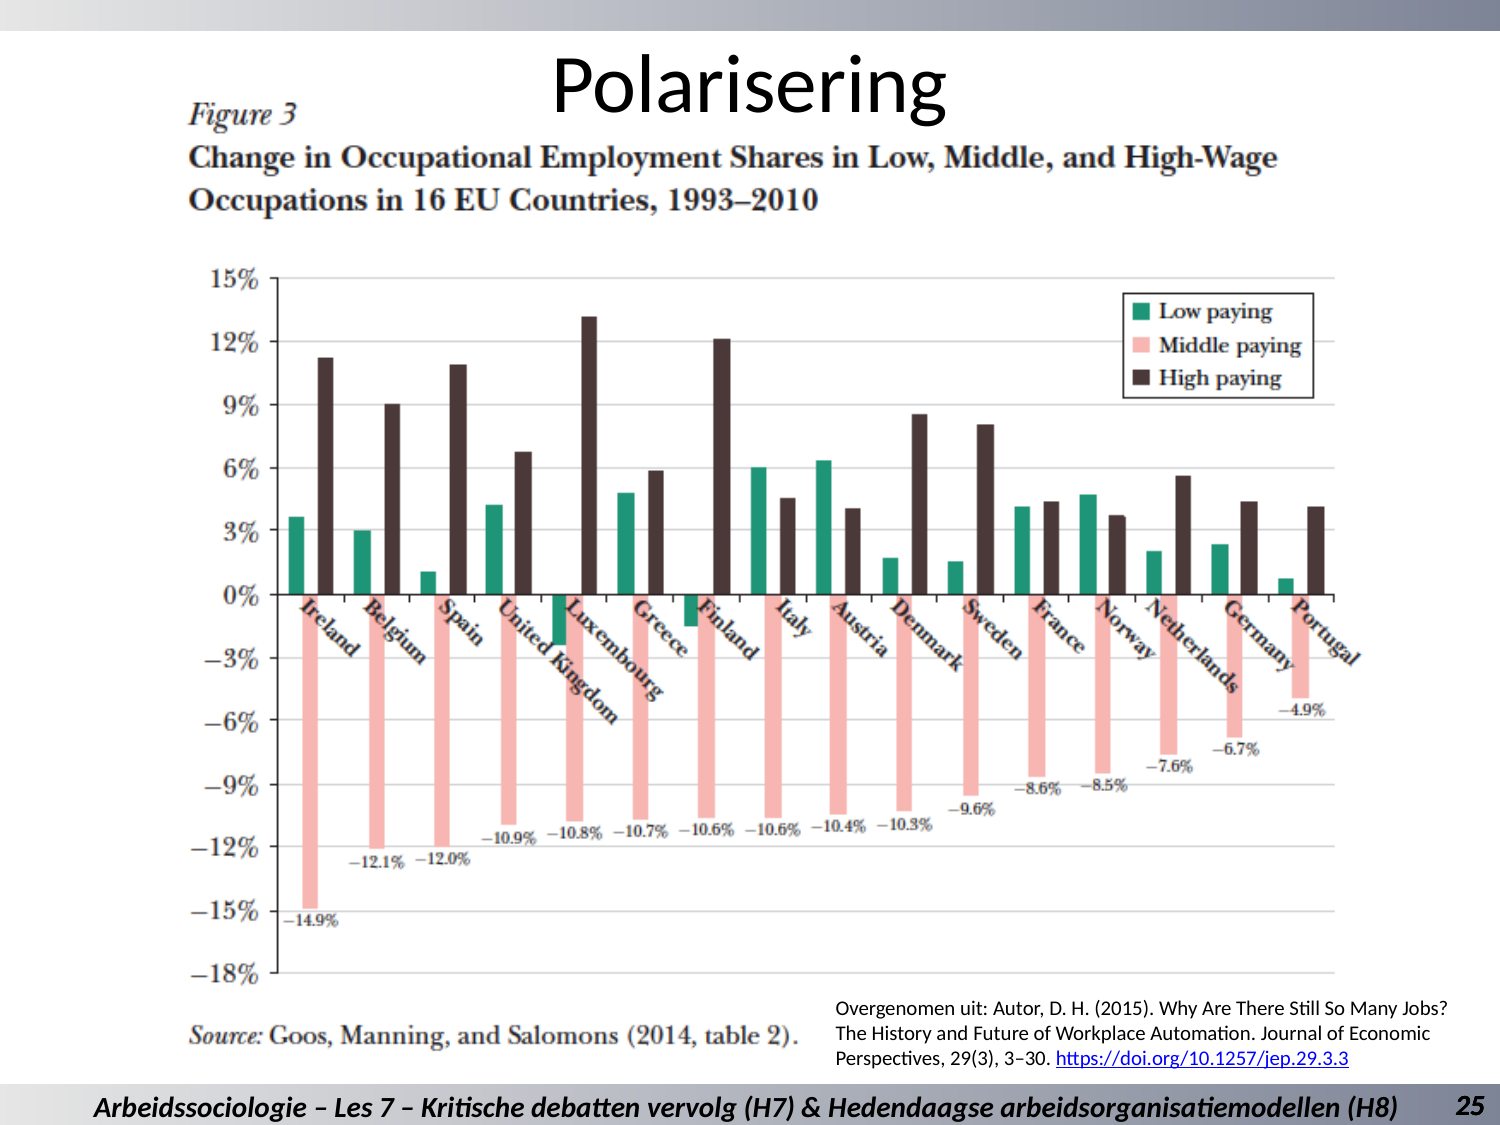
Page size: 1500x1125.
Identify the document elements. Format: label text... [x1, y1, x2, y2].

text_box 25 [1074, 1082, 1500, 1125]
title Polarisering [75, 9, 1425, 149]
text_box [0, 0, 1500, 31]
footer Arbeidssociologie – Les 7 – Kritische debatten vervolg (H7) & Hedendaagse arbeidsorganisatiemodellen (H8) [0, 1084, 1074, 1125]
text_box Overgenomen uit: Autor, D. H. (2015). Why Are There Still So Many Jobs? The History and Future of Workplace Automation. Journal of Economic Perspectives, 29(3), 3–30. https://doi.org/10.1257/jep.29.3.3 [820, 987, 1483, 1103]
picture [159, 78, 1383, 1058]
